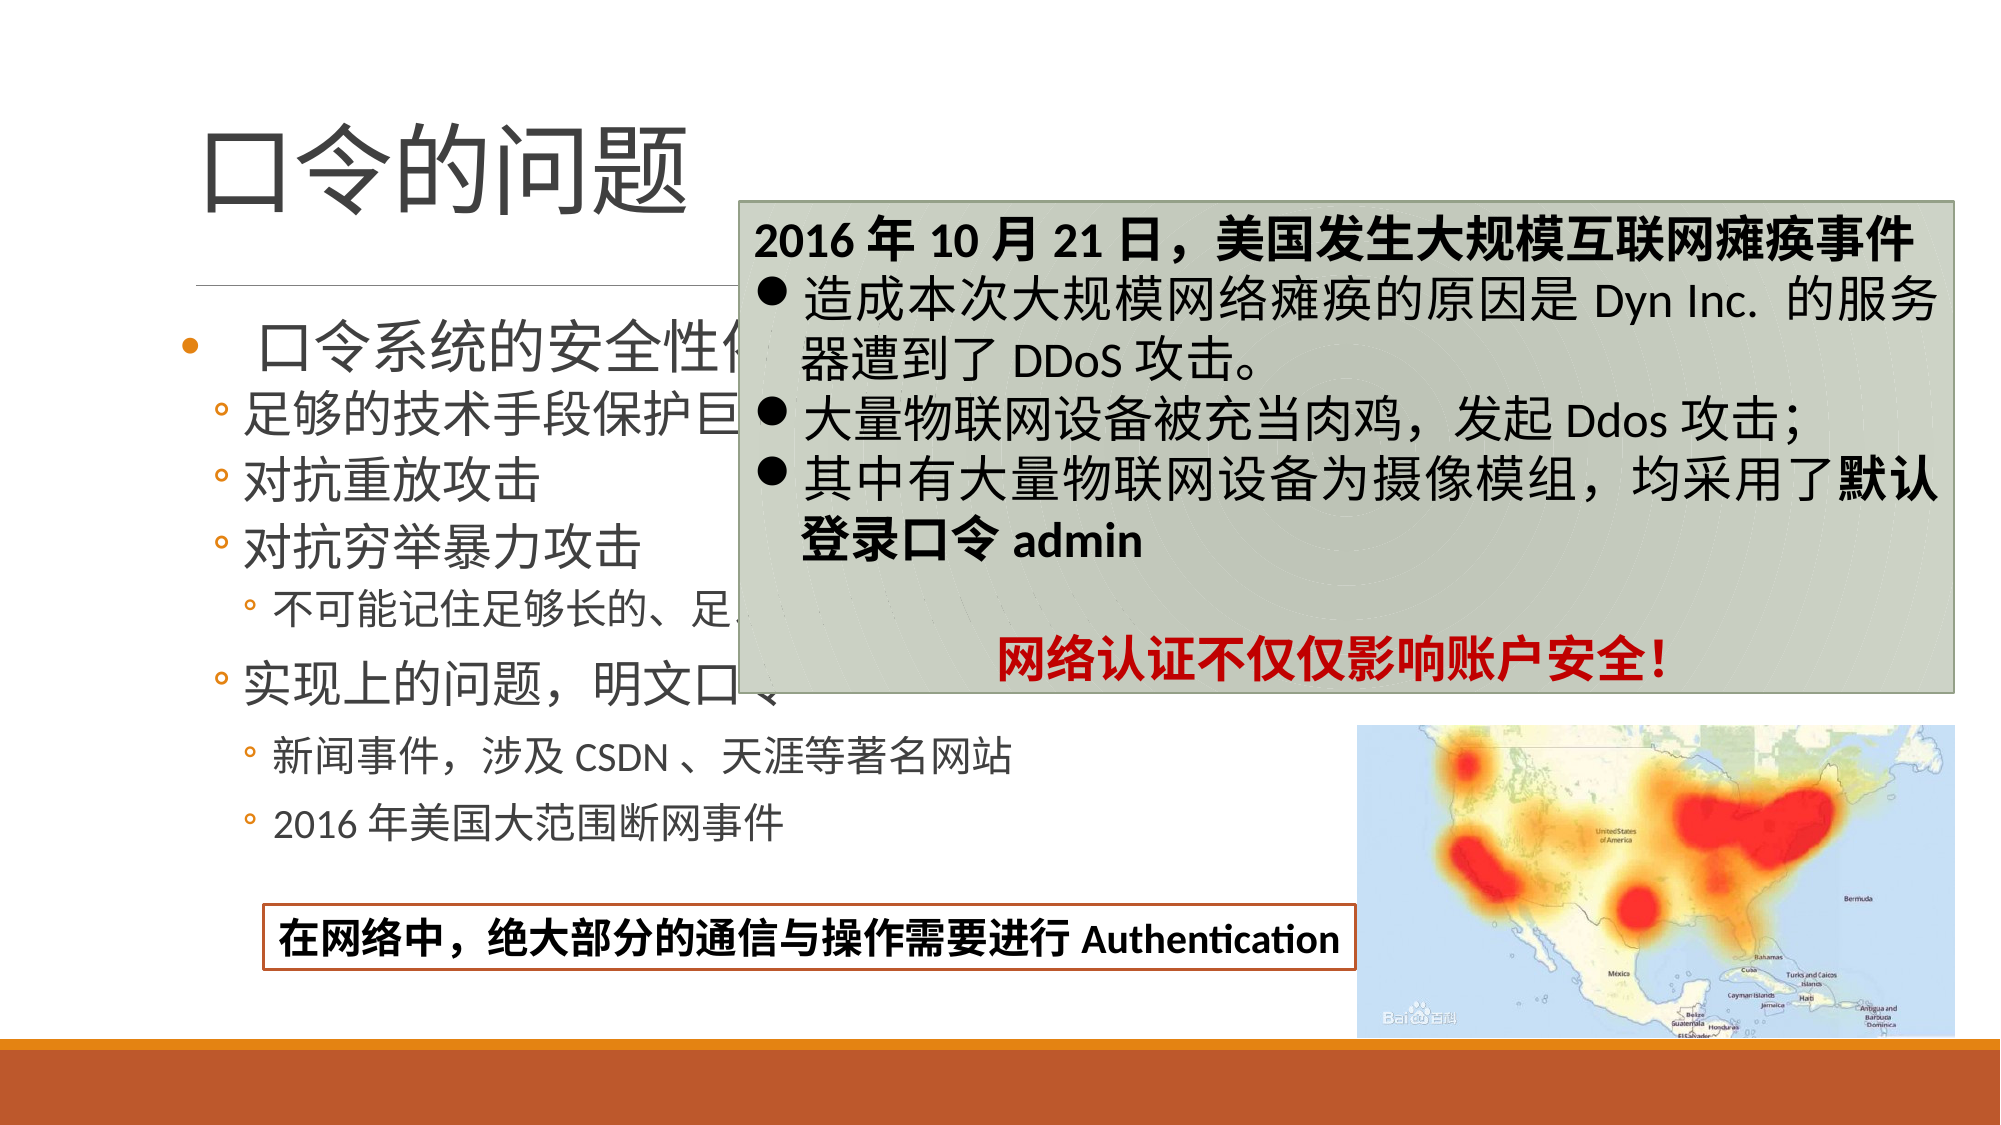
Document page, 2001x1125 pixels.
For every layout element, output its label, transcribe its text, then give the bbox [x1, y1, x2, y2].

text_box 在网络中，绝大部分的通信与操作需要进行Authentication [262, 903, 1354, 971]
text_box 2016年10月21日，美国发生大规模互联网瘫痪事件 造成本次大规模网络瘫痪的原因是Dyn Inc. 的服务器遭到了DDoS攻击。 大量物联网设备被充当肉鸡，发起Ddos攻击； 其中有大量物联网设备为摄像模组，均采用了默认登录口令admin 网络认证不仅仅影响账户安全！ [738, 200, 1955, 694]
list 口令系统的安全性依赖于 足够的技术手段保护巨大的数据库 对抗重放攻击 对抗穷举暴力攻击 不可能记住足够长的、足以对抗暴力攻击的口令 实现上的问题，明文口令 新闻事件，涉及CSDN、天涯等著名网站 2016年美国大范围断网事件 [180, 310, 1830, 971]
title 口令的问题 [180, 47, 1830, 236]
picture [1357, 724, 1955, 1039]
